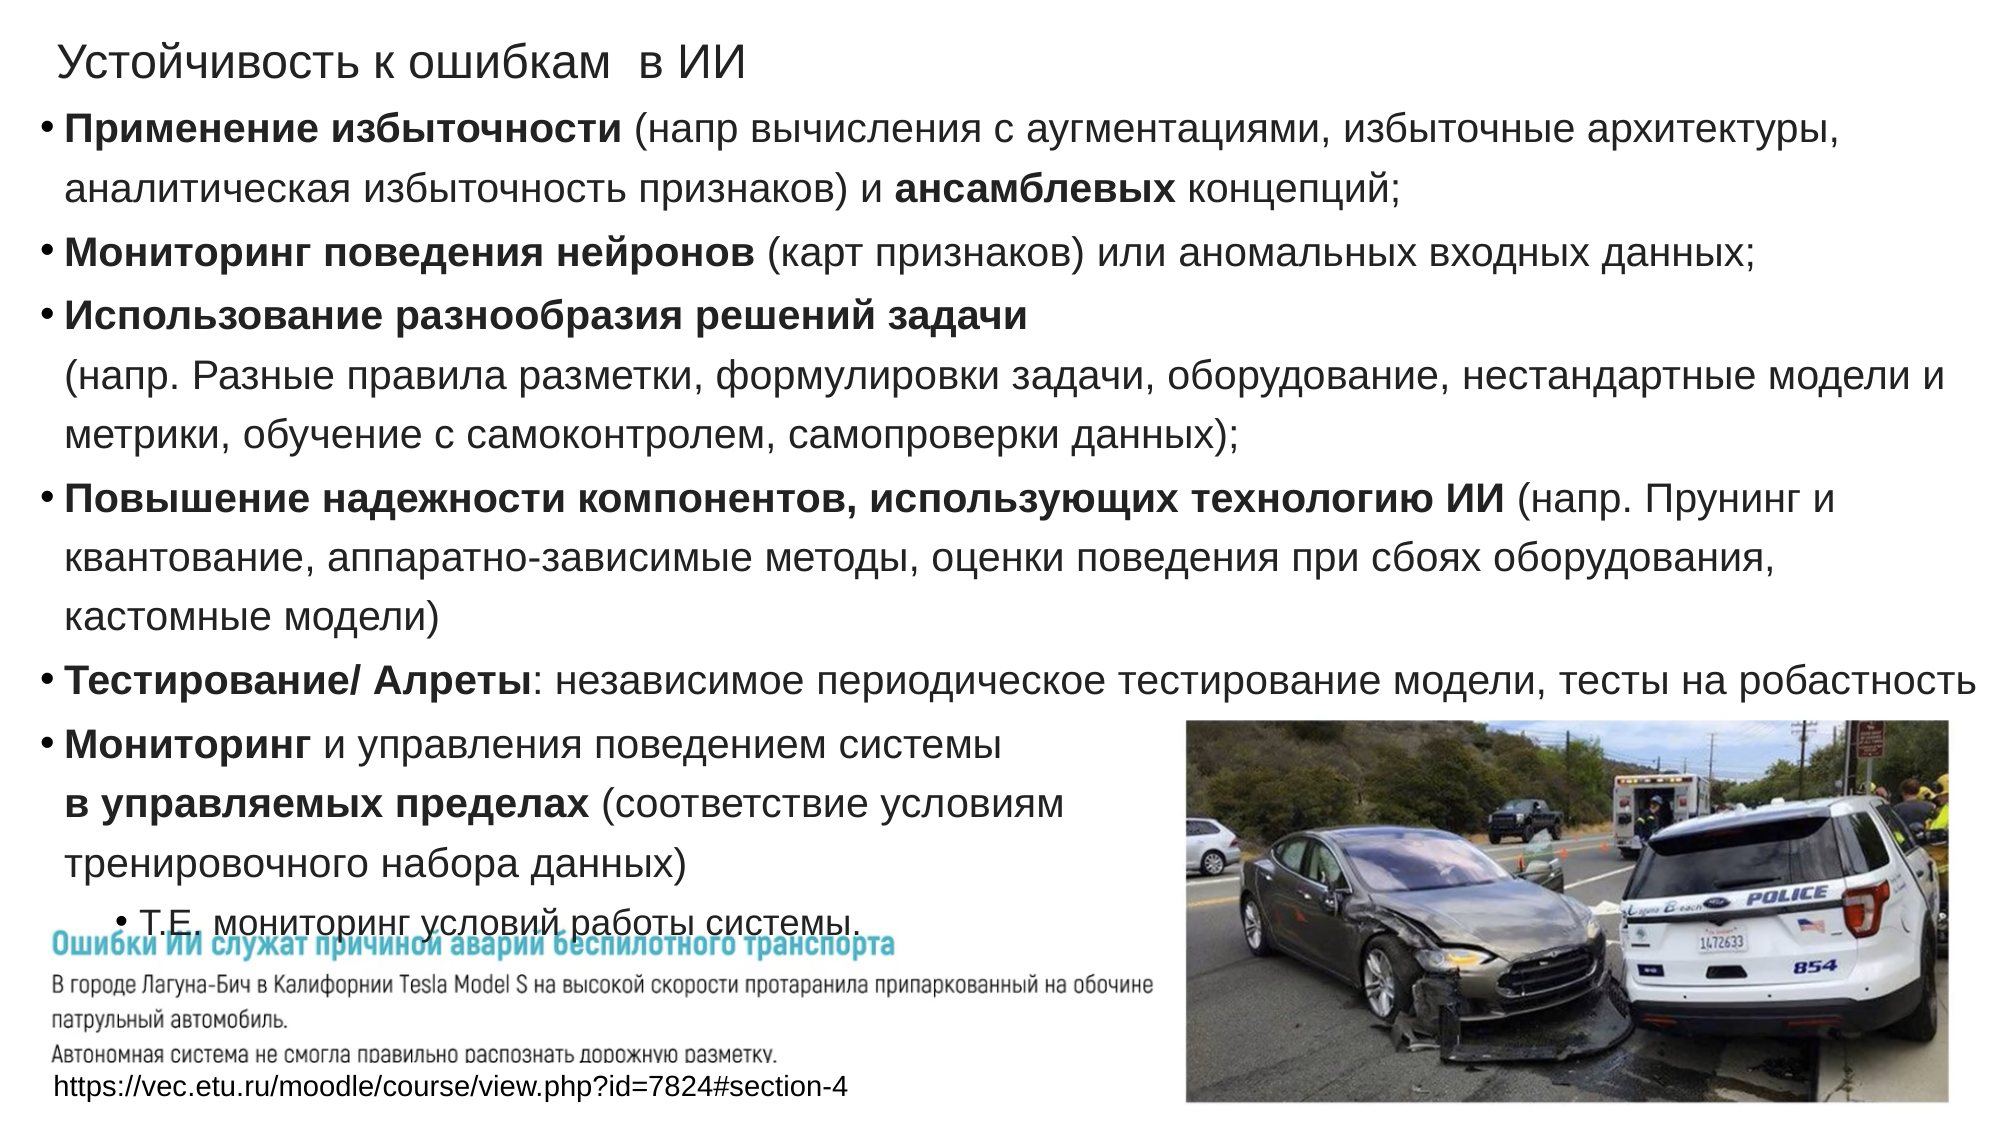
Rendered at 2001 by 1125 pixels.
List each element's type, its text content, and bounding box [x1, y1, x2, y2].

picture [1179, 713, 1958, 1111]
title Устойчивость к ошибкам в ИИ [38, 10, 1868, 84]
text_box https://vec.etu.ru/moodle/course/view.php?id=7824#section-4 [38, 1071, 896, 1110]
picture [32, 914, 1167, 1063]
text_box Применение избыточности (напр вычисления с аугментациями, избыточные архитектуры, аналитическая избыточность признаков) и ансамблевых концепций; Мониторинг поведения нейронов (карт признаков) или аномальных входных данных; Использование разнообразия решений задачи (напр. Разные правила разметки, формулировки задачи, оборудование, нестандартные модели и метрики, обучение с самоконтролем, самопроверки данных); Повышение надежности компонентов, использующих технологию ИИ (напр. Прунинг и квантование, аппаратно-зависимые методы, оценки поведения при сбоях оборудования, кастомные модели) Тестирование/ Алреты: независимое периодическое тестирование модели, тесты на робастность Мониторинг и управления поведением системы в управляемых пределах (соответствие условиям тренировочного набора данных) Т.Е. мониторинг условий работы системы. [19, 84, 2000, 989]
